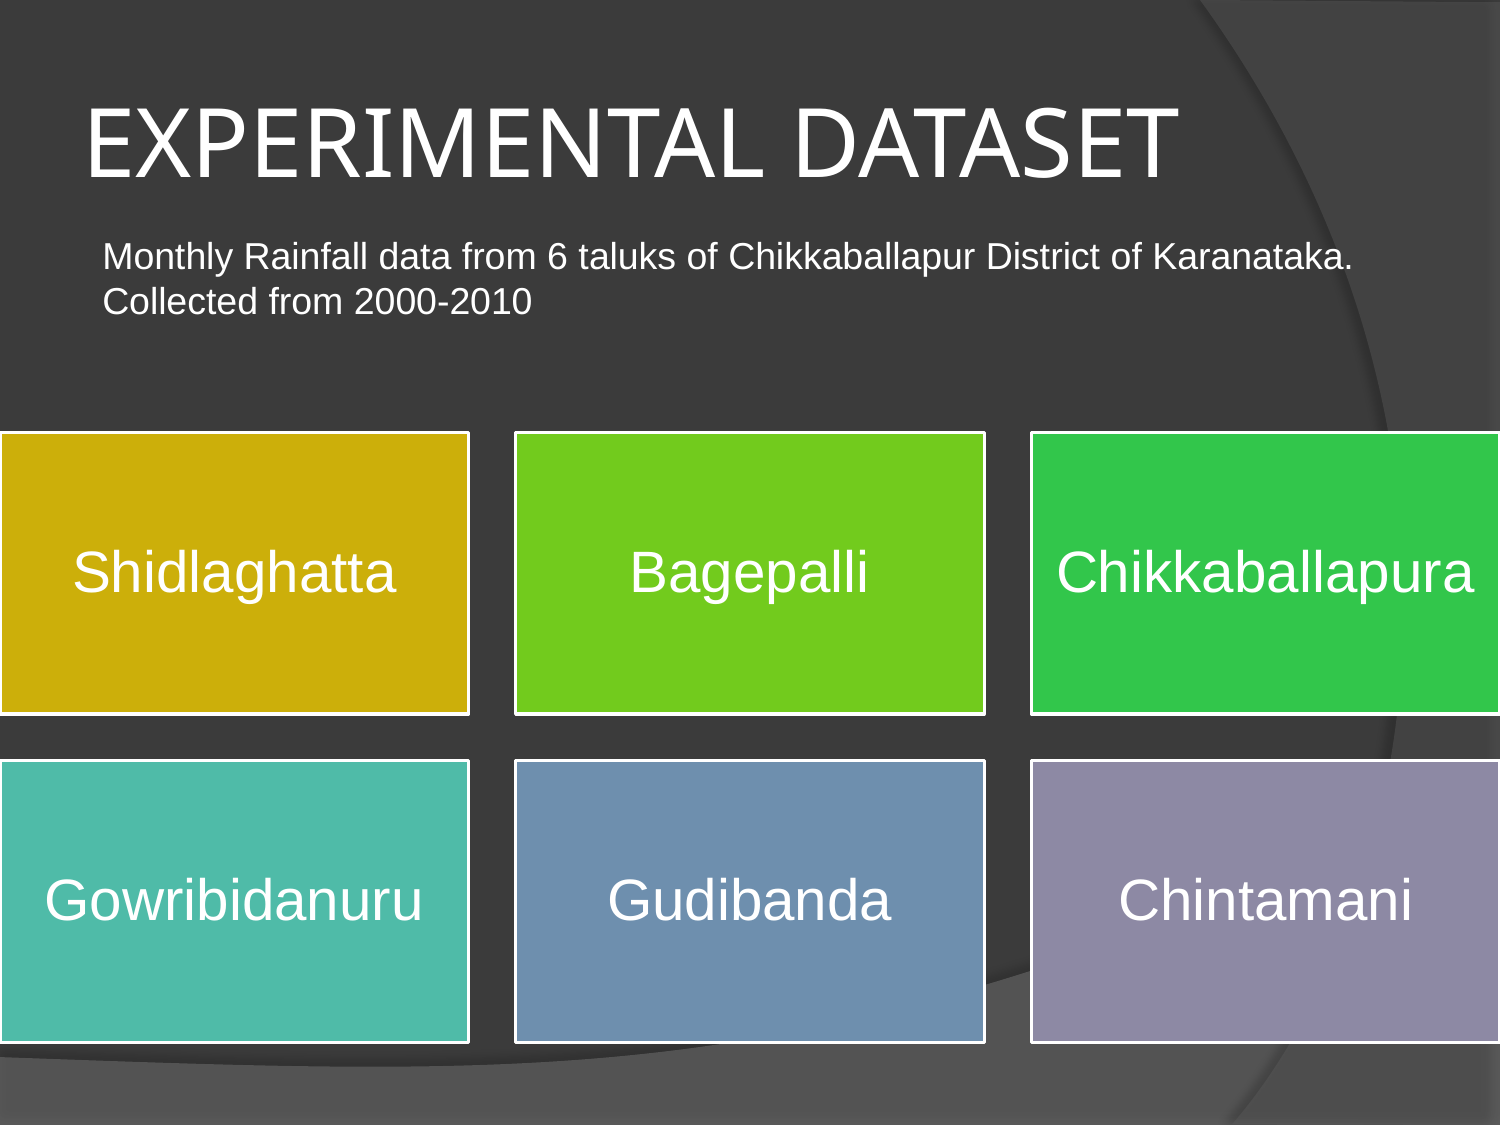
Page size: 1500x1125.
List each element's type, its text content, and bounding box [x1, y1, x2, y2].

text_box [0, 349, 1500, 1125]
text_box Monthly Rainfall data from 6 taluks of Chikkaballapur District of Karanataka. Collected from 2000-2010 [87, 224, 1425, 341]
title EXPERIMENTAL DATASET [75, 45, 1300, 233]
